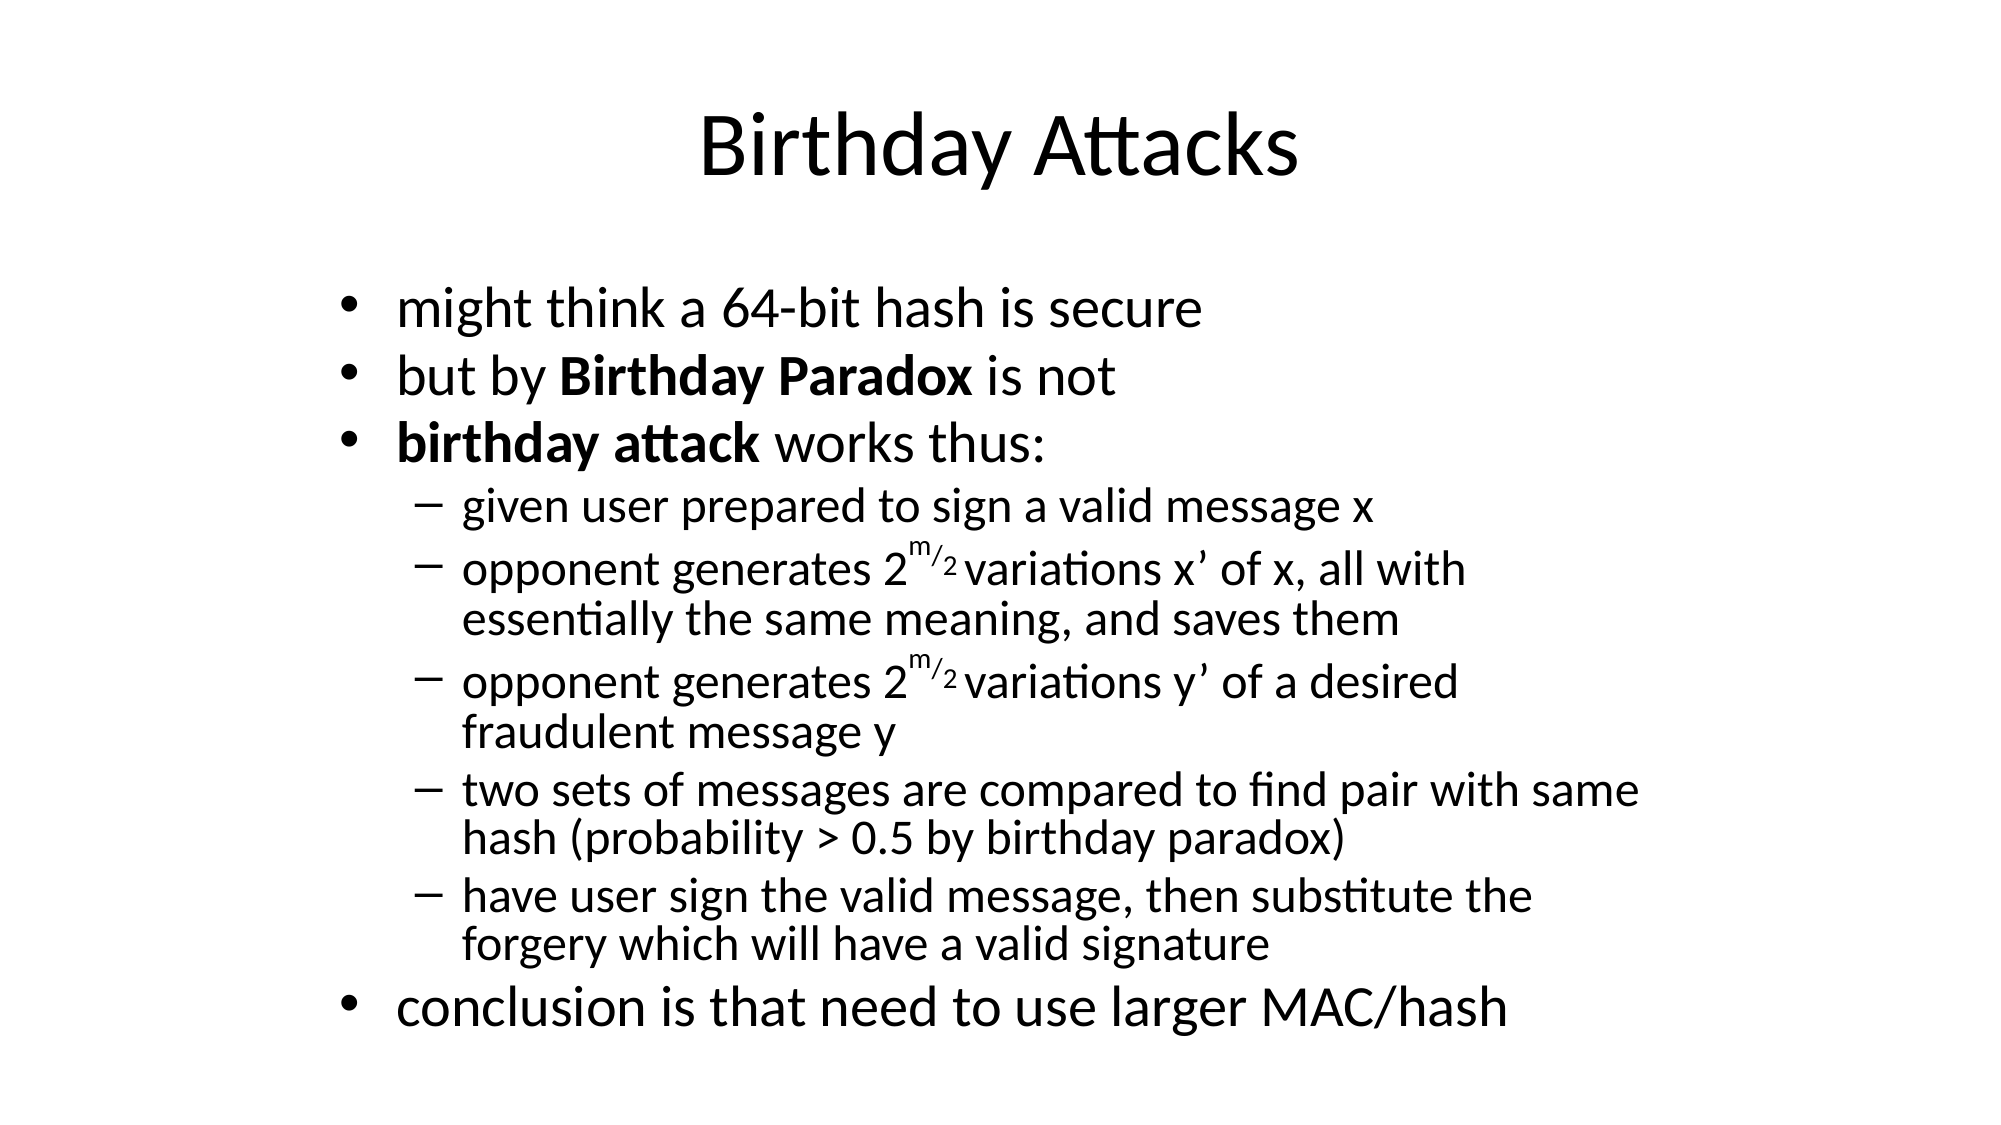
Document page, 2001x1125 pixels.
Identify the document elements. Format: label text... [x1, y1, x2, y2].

title Birthday Attacks [99, 45, 1900, 233]
list might think a 64-bit hash is secure but by Birthday Paradox is not birthday attack works thus: given user prepared to sign a valid message x opponent generates 2m/2 variations x’ of x, all with essentially the same meaning, and saves them opponent generates 2m/2 variations y’ of a desired fraudulent message y two sets of messages are compared to find pair with same hash (probability > 0.5 by birthday paradox) have user sign the valid message, then substitute the forgery which will have a valid signature conclusion is that need to use larger MAC/hash [324, 275, 1675, 1050]
